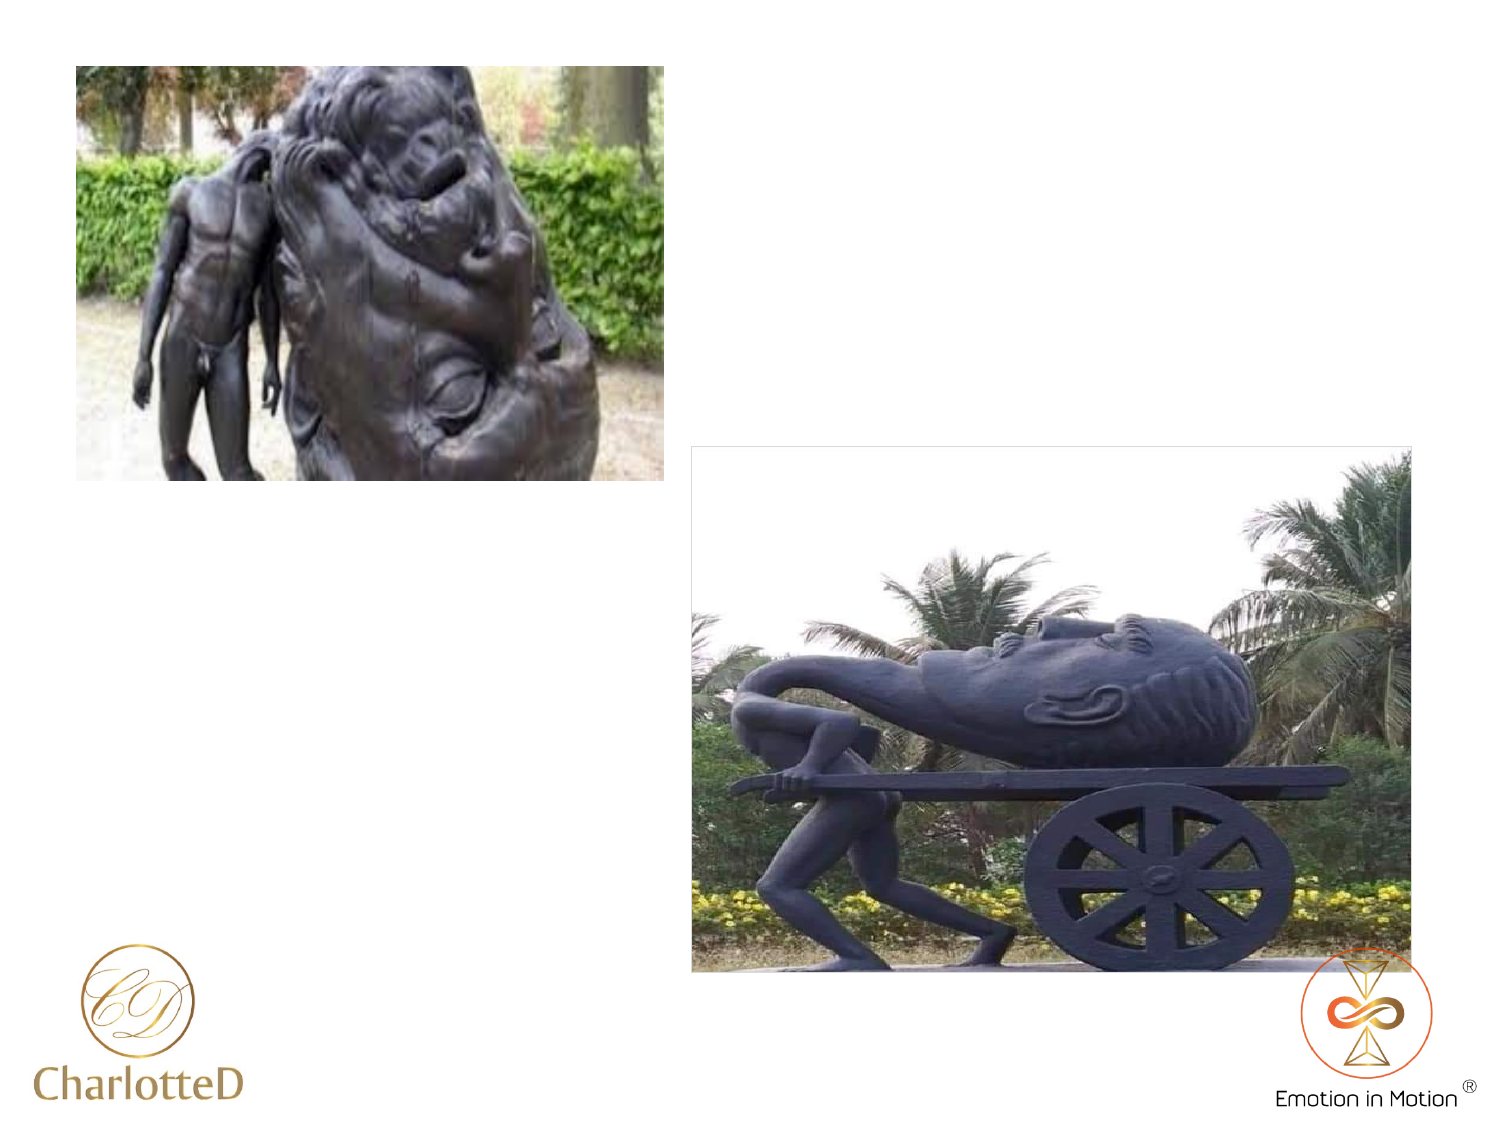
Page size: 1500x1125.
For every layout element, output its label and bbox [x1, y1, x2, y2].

picture [691, 446, 1479, 1109]
picture [76, 66, 664, 481]
picture [29, 941, 248, 1105]
